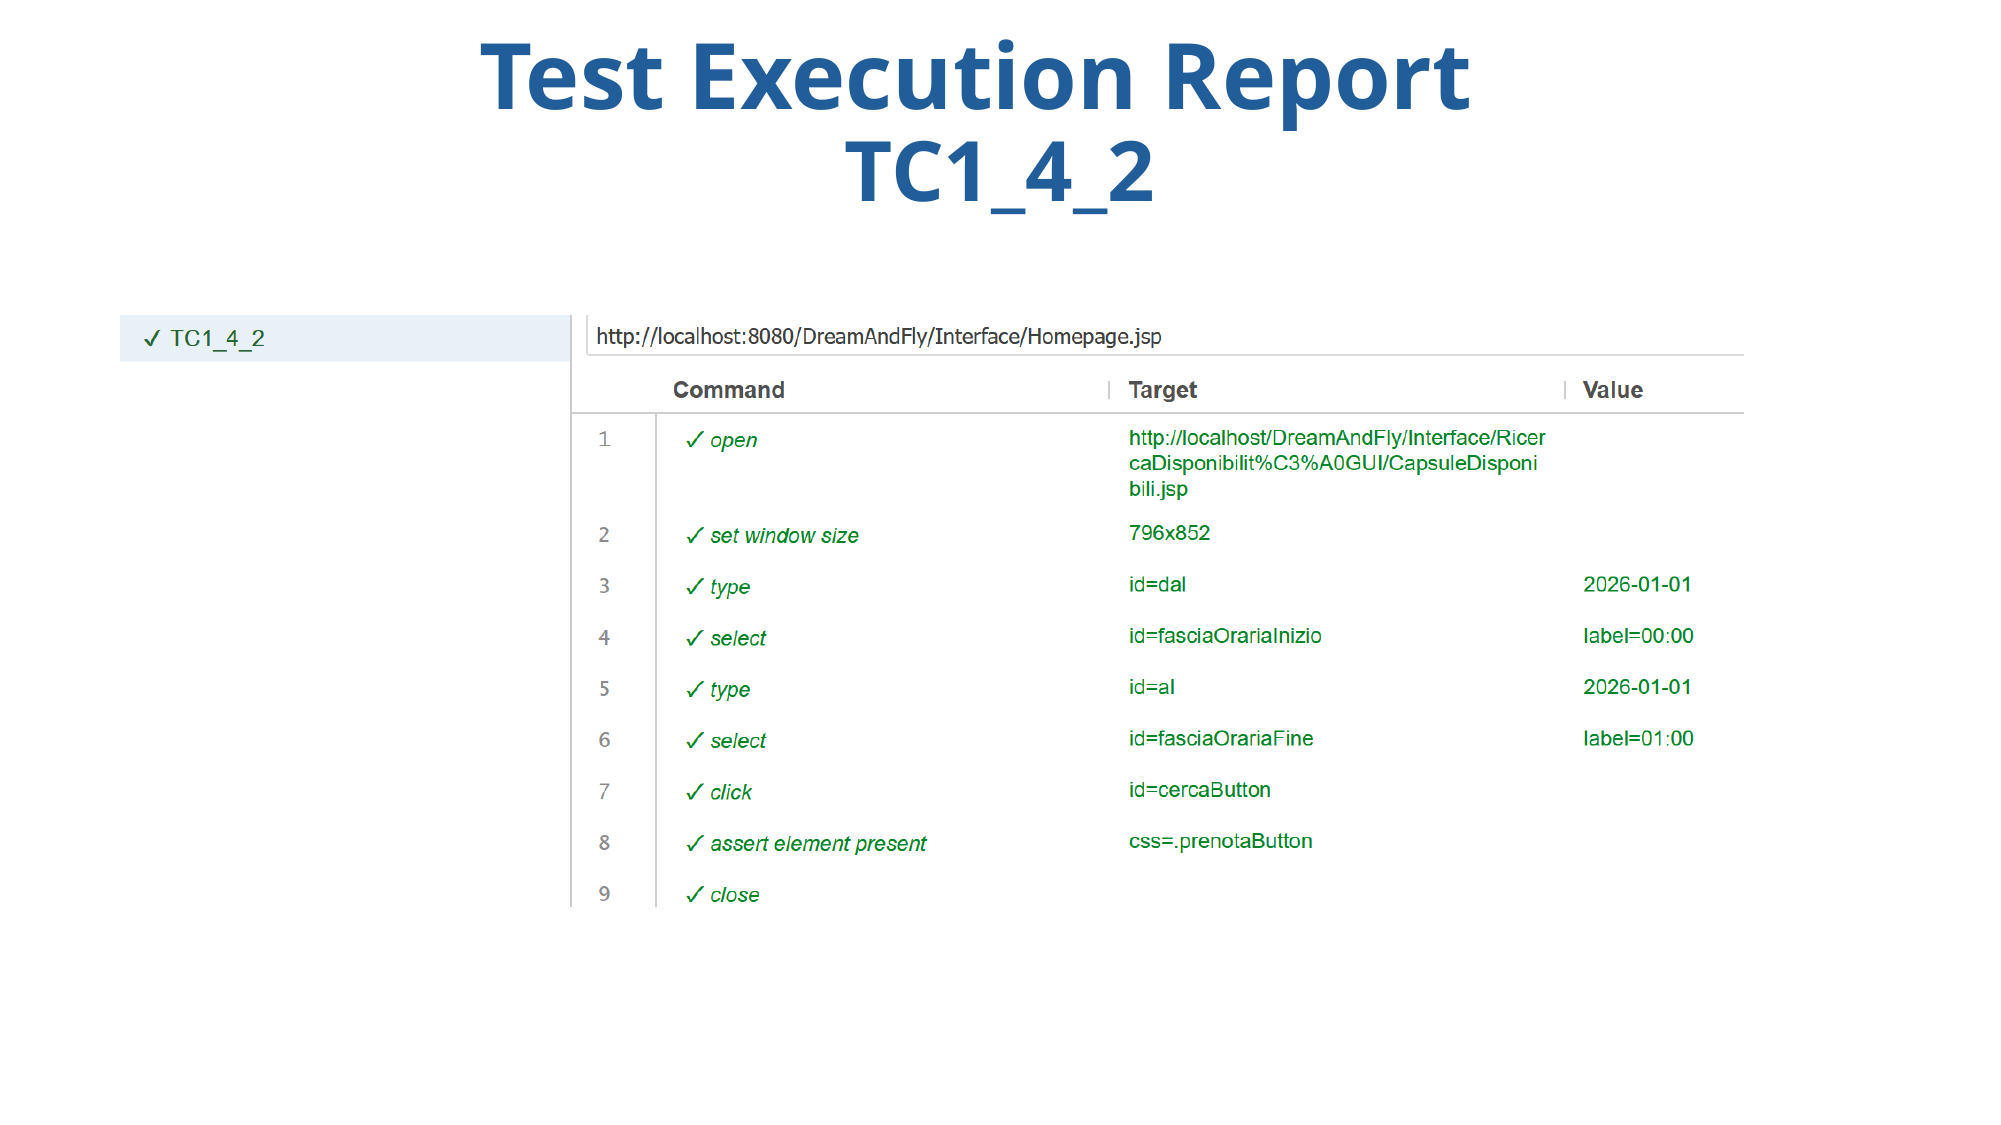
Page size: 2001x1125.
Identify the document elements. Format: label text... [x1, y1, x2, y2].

picture [120, 314, 1744, 908]
text_box Test Execution Report TC1_4_2 [137, 22, 1863, 241]
